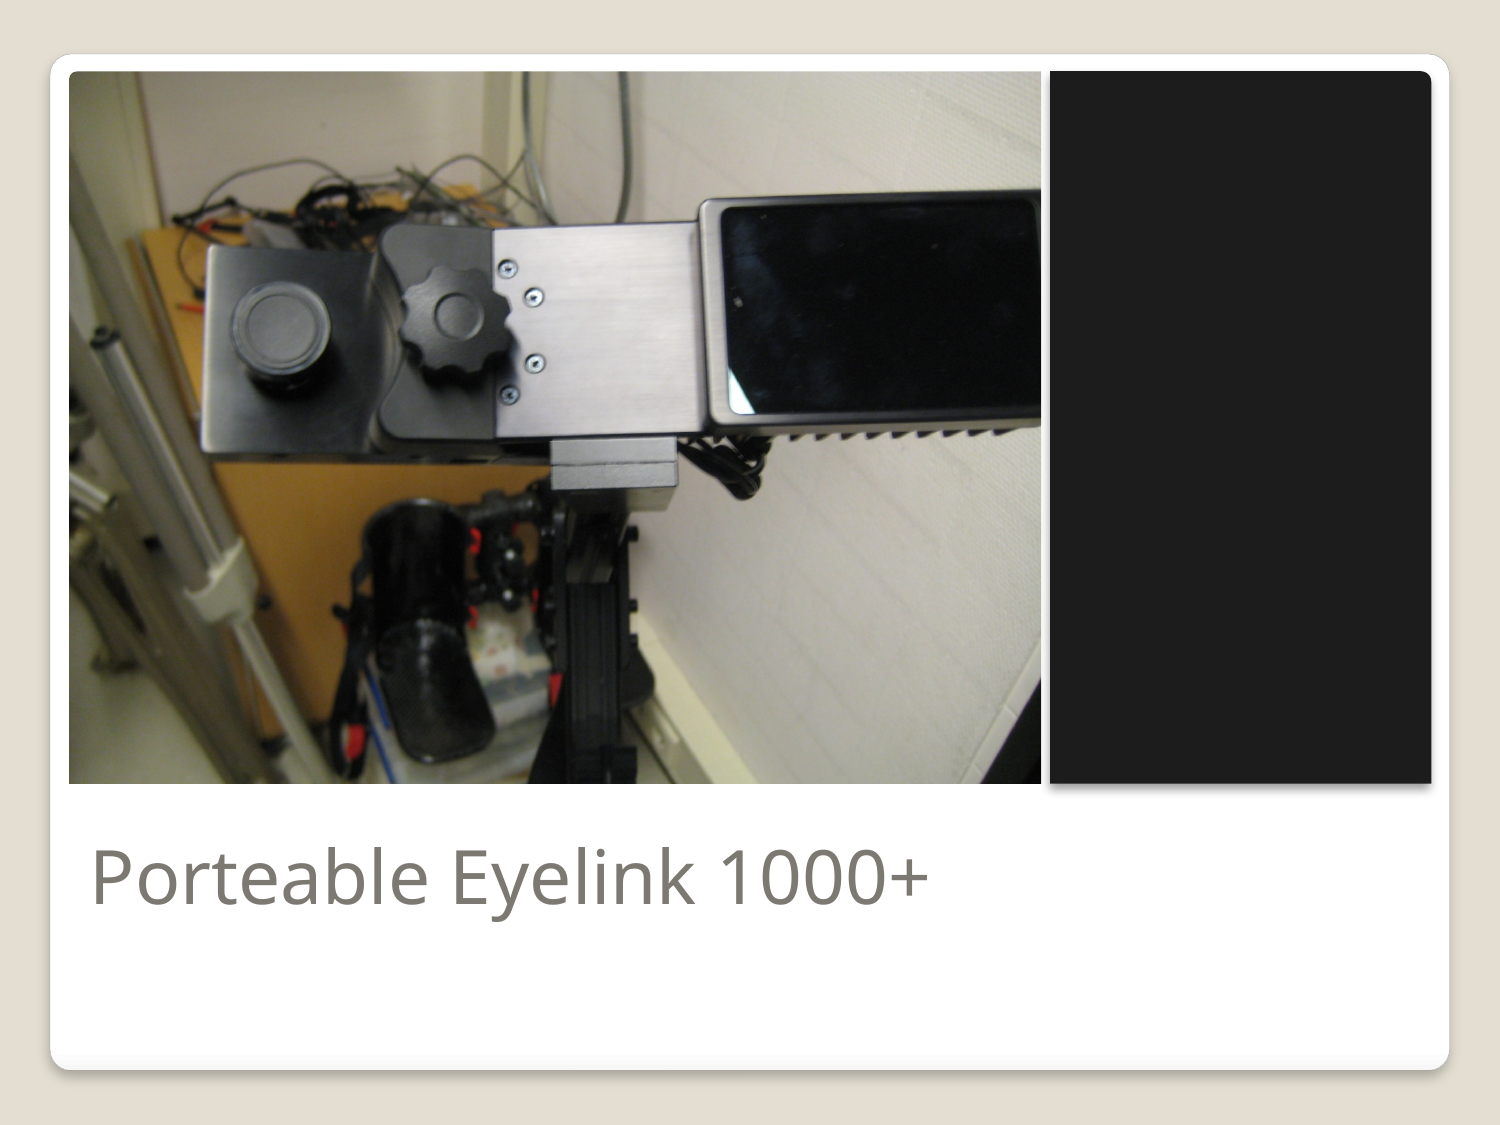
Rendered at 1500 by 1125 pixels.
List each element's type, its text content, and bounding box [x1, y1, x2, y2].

picture [68, 71, 1042, 785]
title Porteable Eyelink 1000+ [75, 822, 1425, 995]
